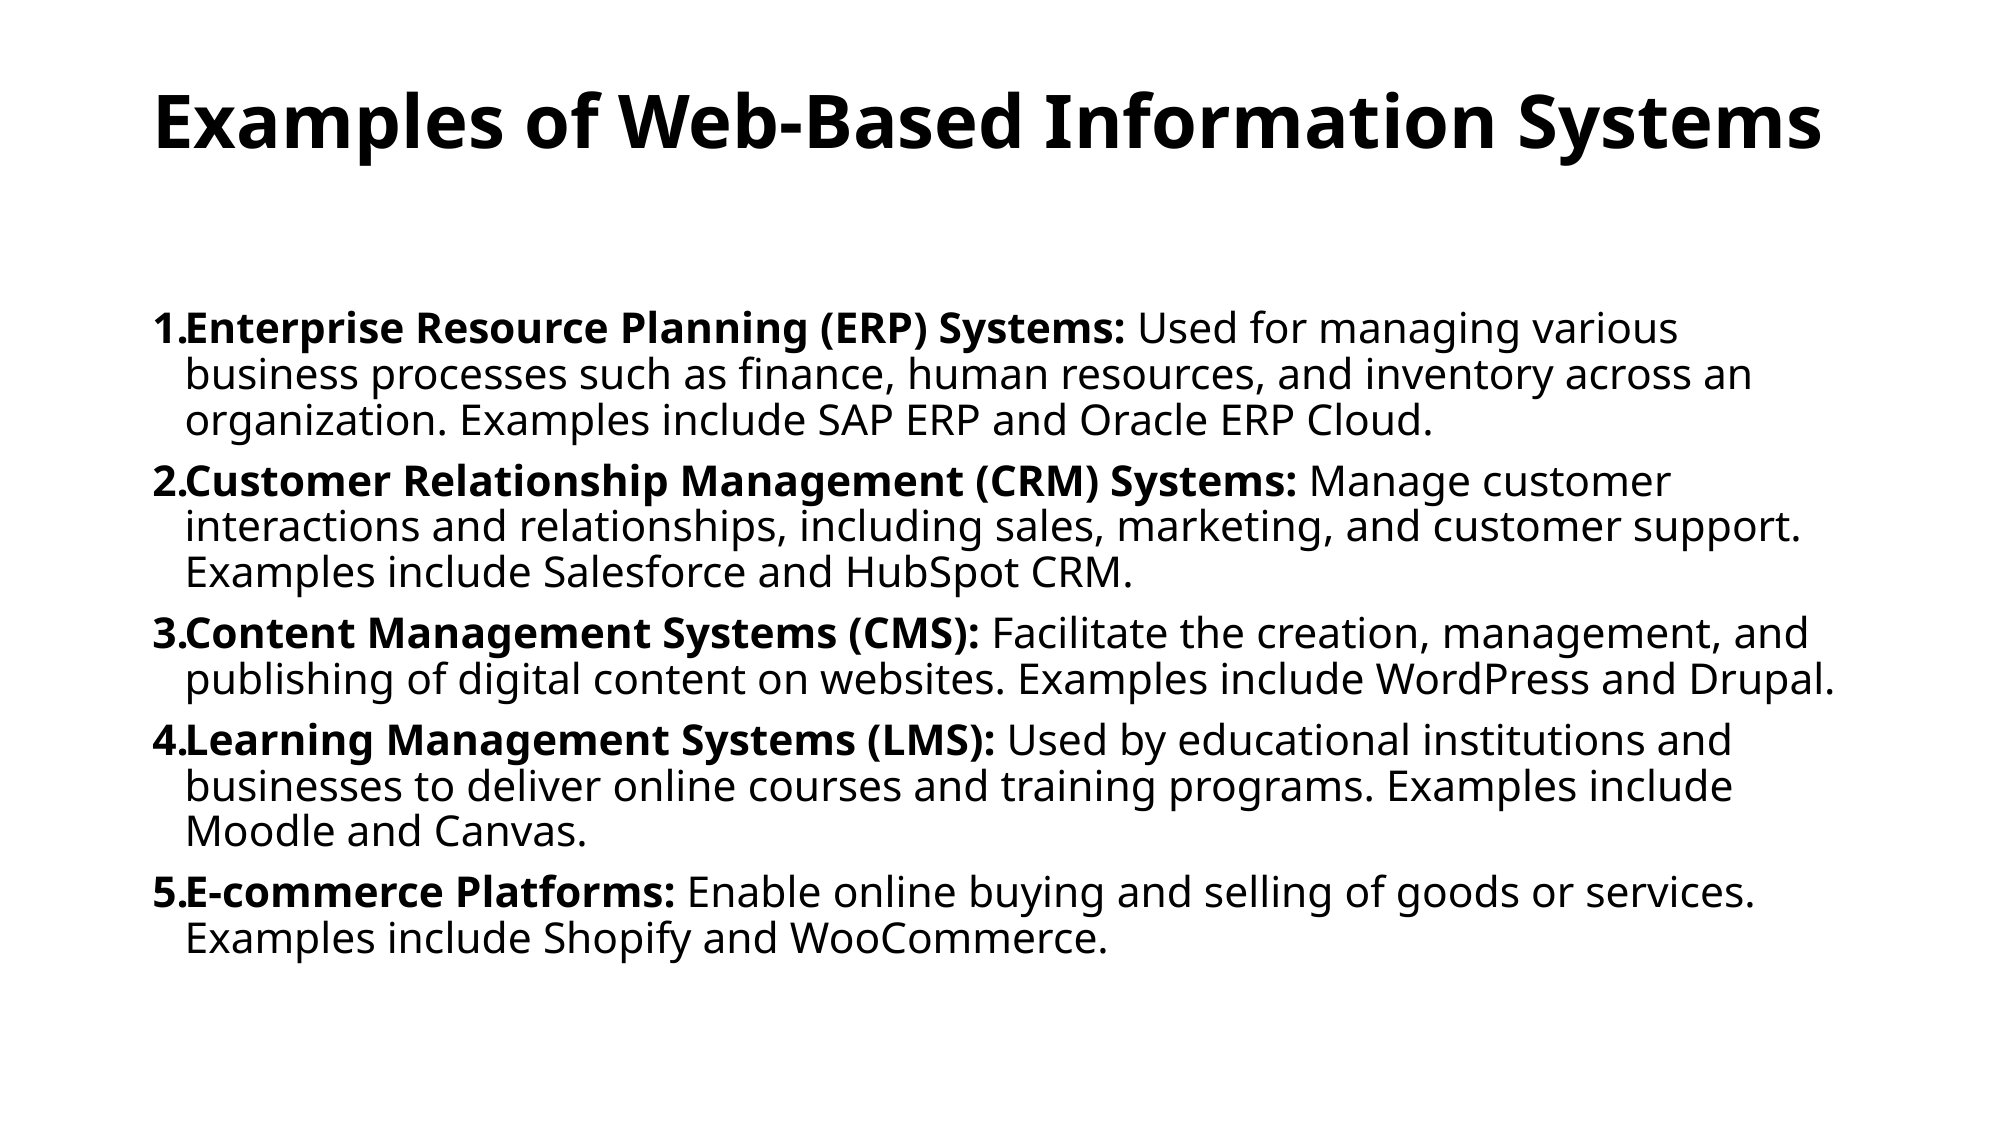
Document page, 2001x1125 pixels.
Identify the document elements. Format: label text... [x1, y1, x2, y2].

list Enterprise Resource Planning (ERP) Systems: Used for managing various business processes such as finance, human resources, and inventory across an organization. Examples include SAP ERP and Oracle ERP Cloud. Customer Relationship Management (CRM) Systems: Manage customer interactions and relationships, including sales, marketing, and customer support. Examples include Salesforce and HubSpot CRM. Content Management Systems (CMS): Facilitate the creation, management, and publishing of digital content on websites. Examples include WordPress and Drupal. Learning Management Systems (LMS): Used by educational institutions and businesses to deliver online courses and training programs. Examples include Moodle and Canvas. E-commerce Platforms: Enable online buying and selling of goods or services. Examples include Shopify and WooCommerce. [137, 299, 1863, 1014]
title Examples of Web-Based Information Systems [137, 59, 1863, 278]
